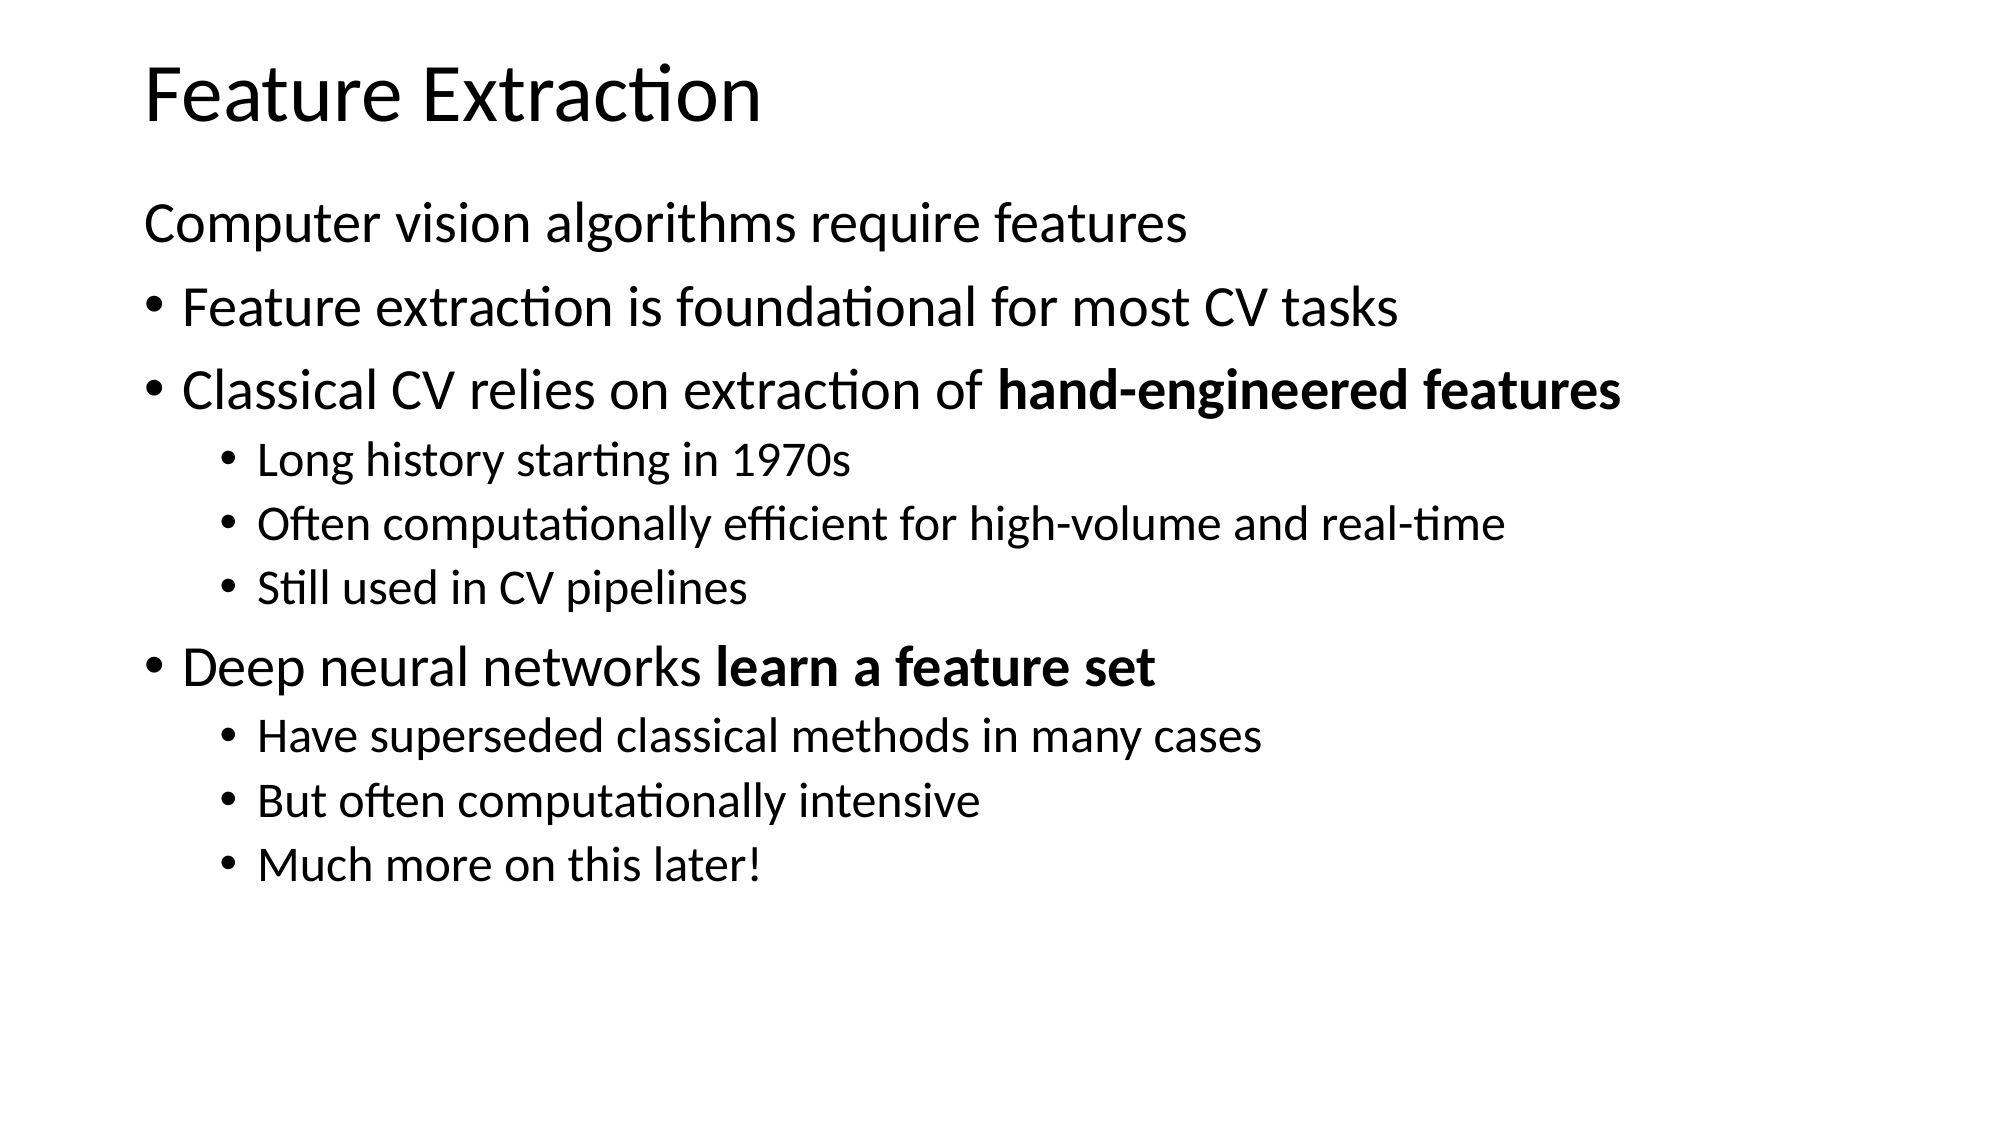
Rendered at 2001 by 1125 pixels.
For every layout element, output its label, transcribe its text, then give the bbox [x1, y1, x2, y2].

title Feature Extraction [129, 22, 1855, 166]
list Computer vision algorithms require features Feature extraction is foundational for most CV tasks Classical CV relies on extraction of hand-engineered features Long history starting in 1970s Often computationally efficient for high-volume and real-time Still used in CV pipelines Deep neural networks learn a feature set Have superseded classical methods in many cases But often computationally intensive Much more on this later! [129, 184, 1855, 1102]
